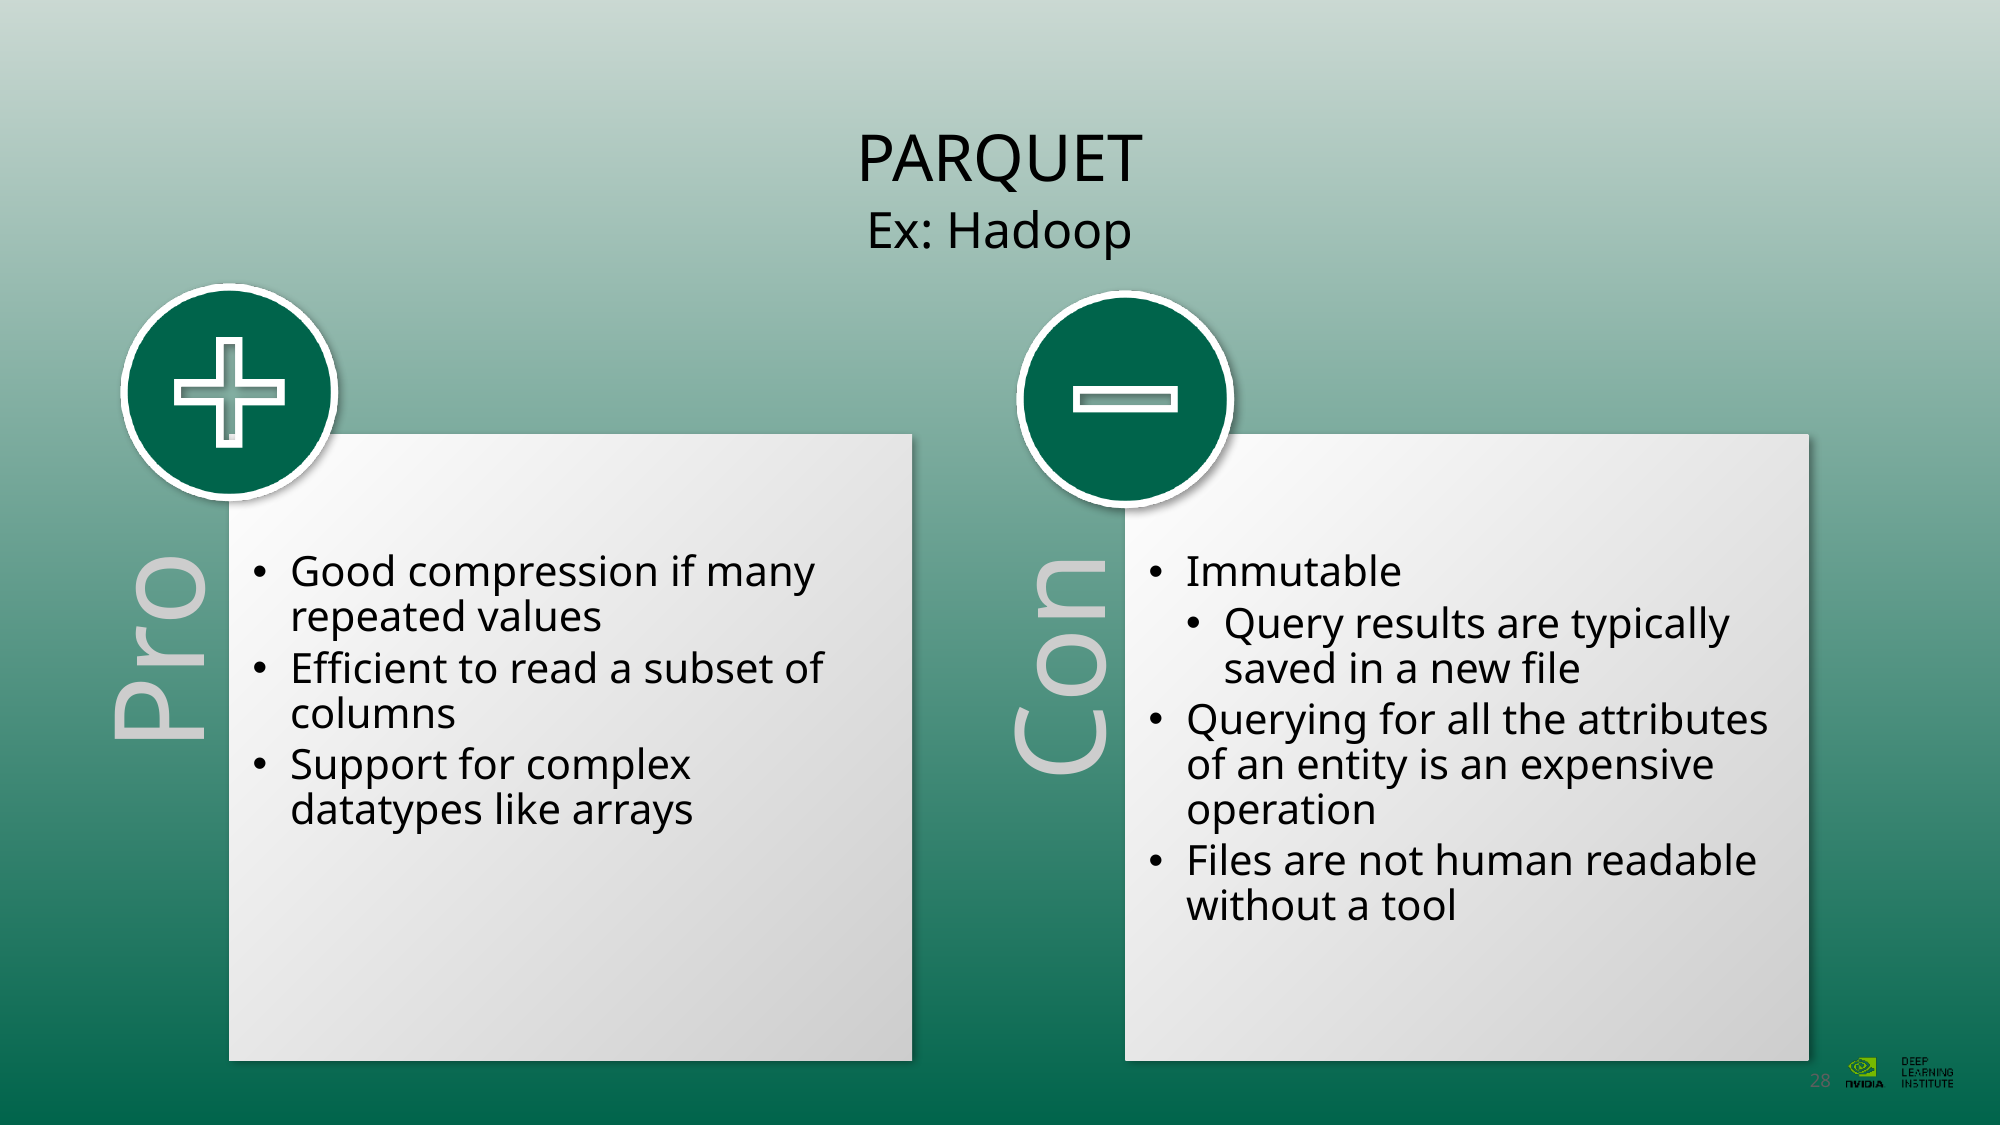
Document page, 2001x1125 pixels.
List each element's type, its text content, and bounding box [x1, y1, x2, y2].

picture [1846, 1054, 1953, 1092]
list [93, 258, 1908, 1062]
list Ex: Hadoop [90, 198, 1910, 258]
title Parquet [90, 94, 1910, 198]
